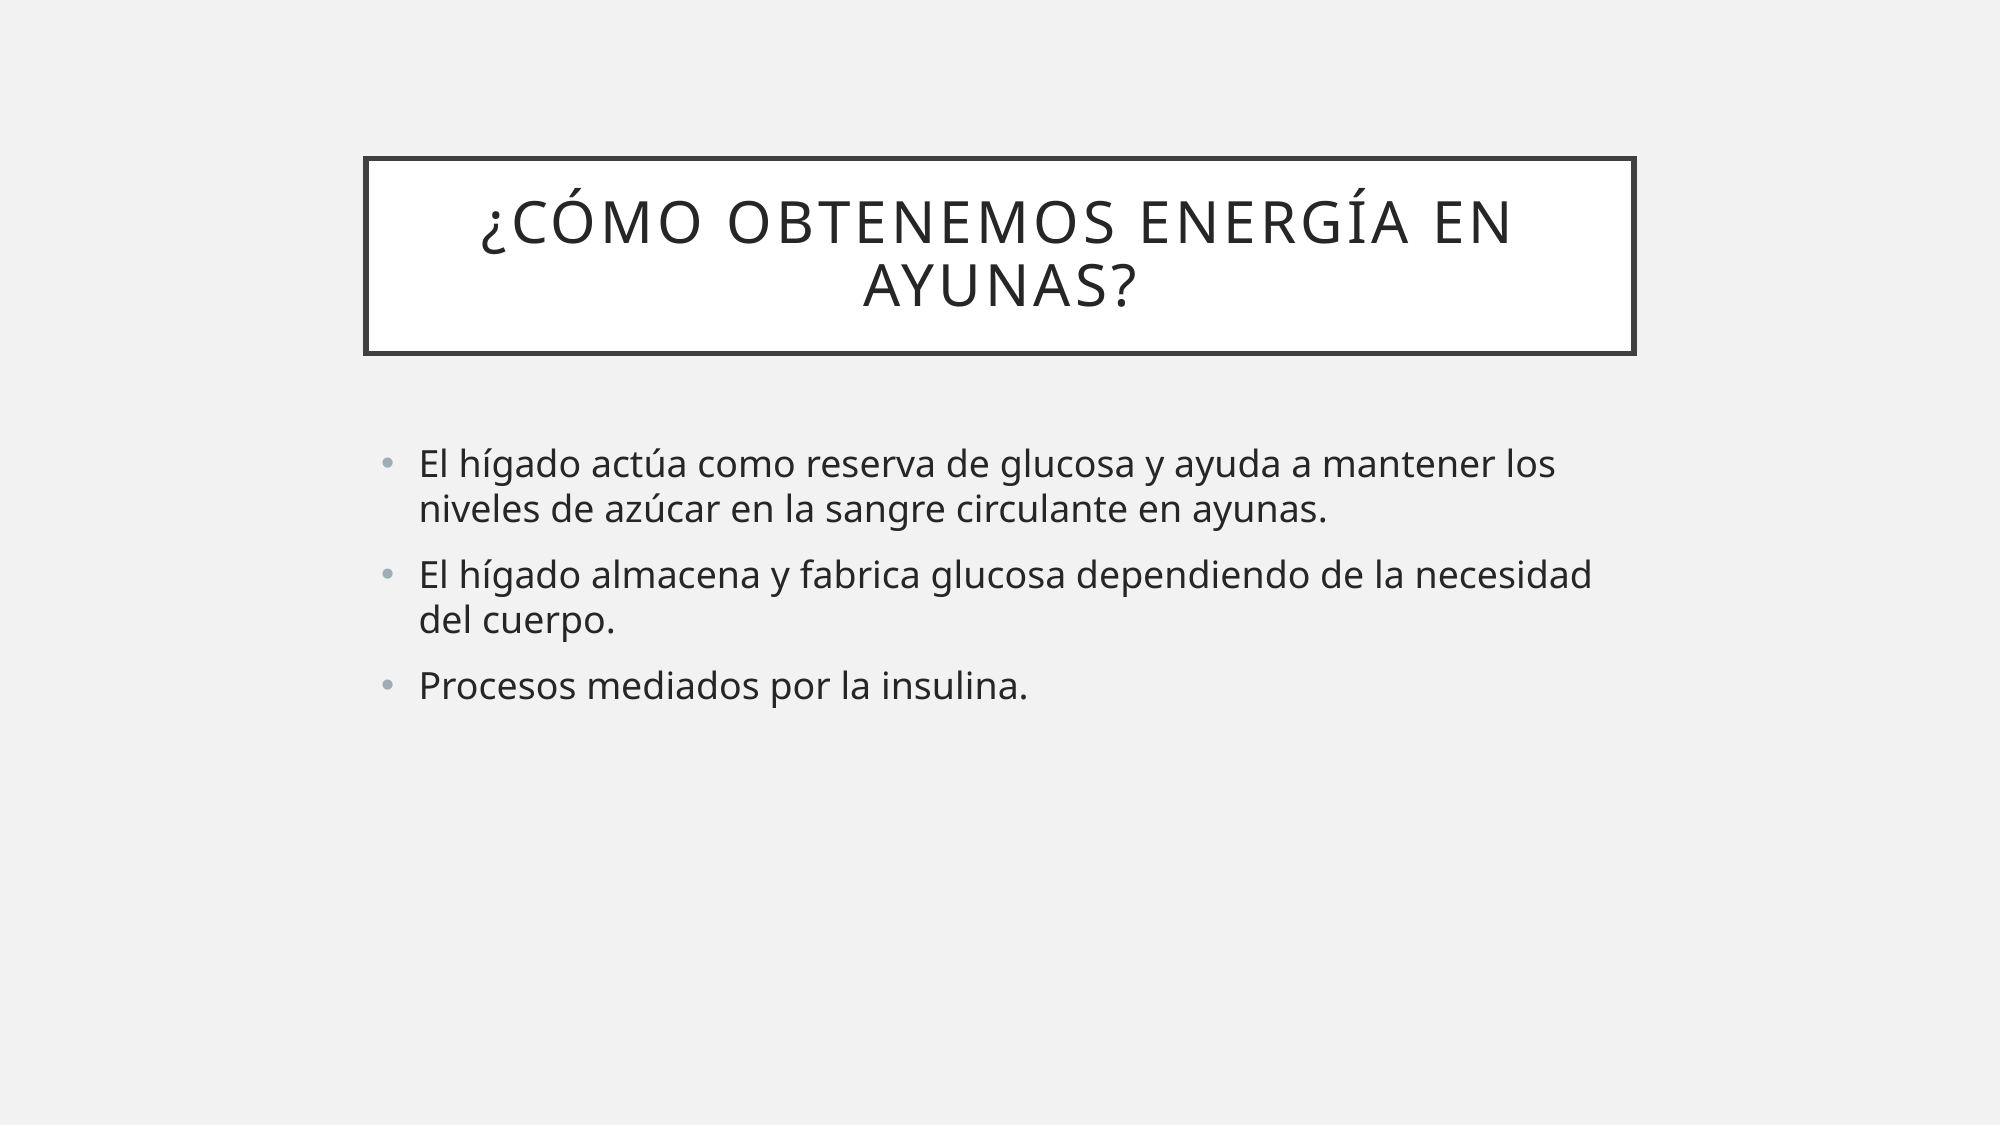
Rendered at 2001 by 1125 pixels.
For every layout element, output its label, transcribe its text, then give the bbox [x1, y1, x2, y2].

list El hígado actúa como reserva de glucosa y ayuda a mantener los niveles de azúcar en la sangre circulante en ayunas. El hígado almacena y fabrica glucosa dependiendo de la necesidad del cuerpo. Procesos mediados por la insulina. [366, 432, 1634, 942]
title ¿cómo obtenemos energía en ayunas? [363, 156, 1637, 356]
